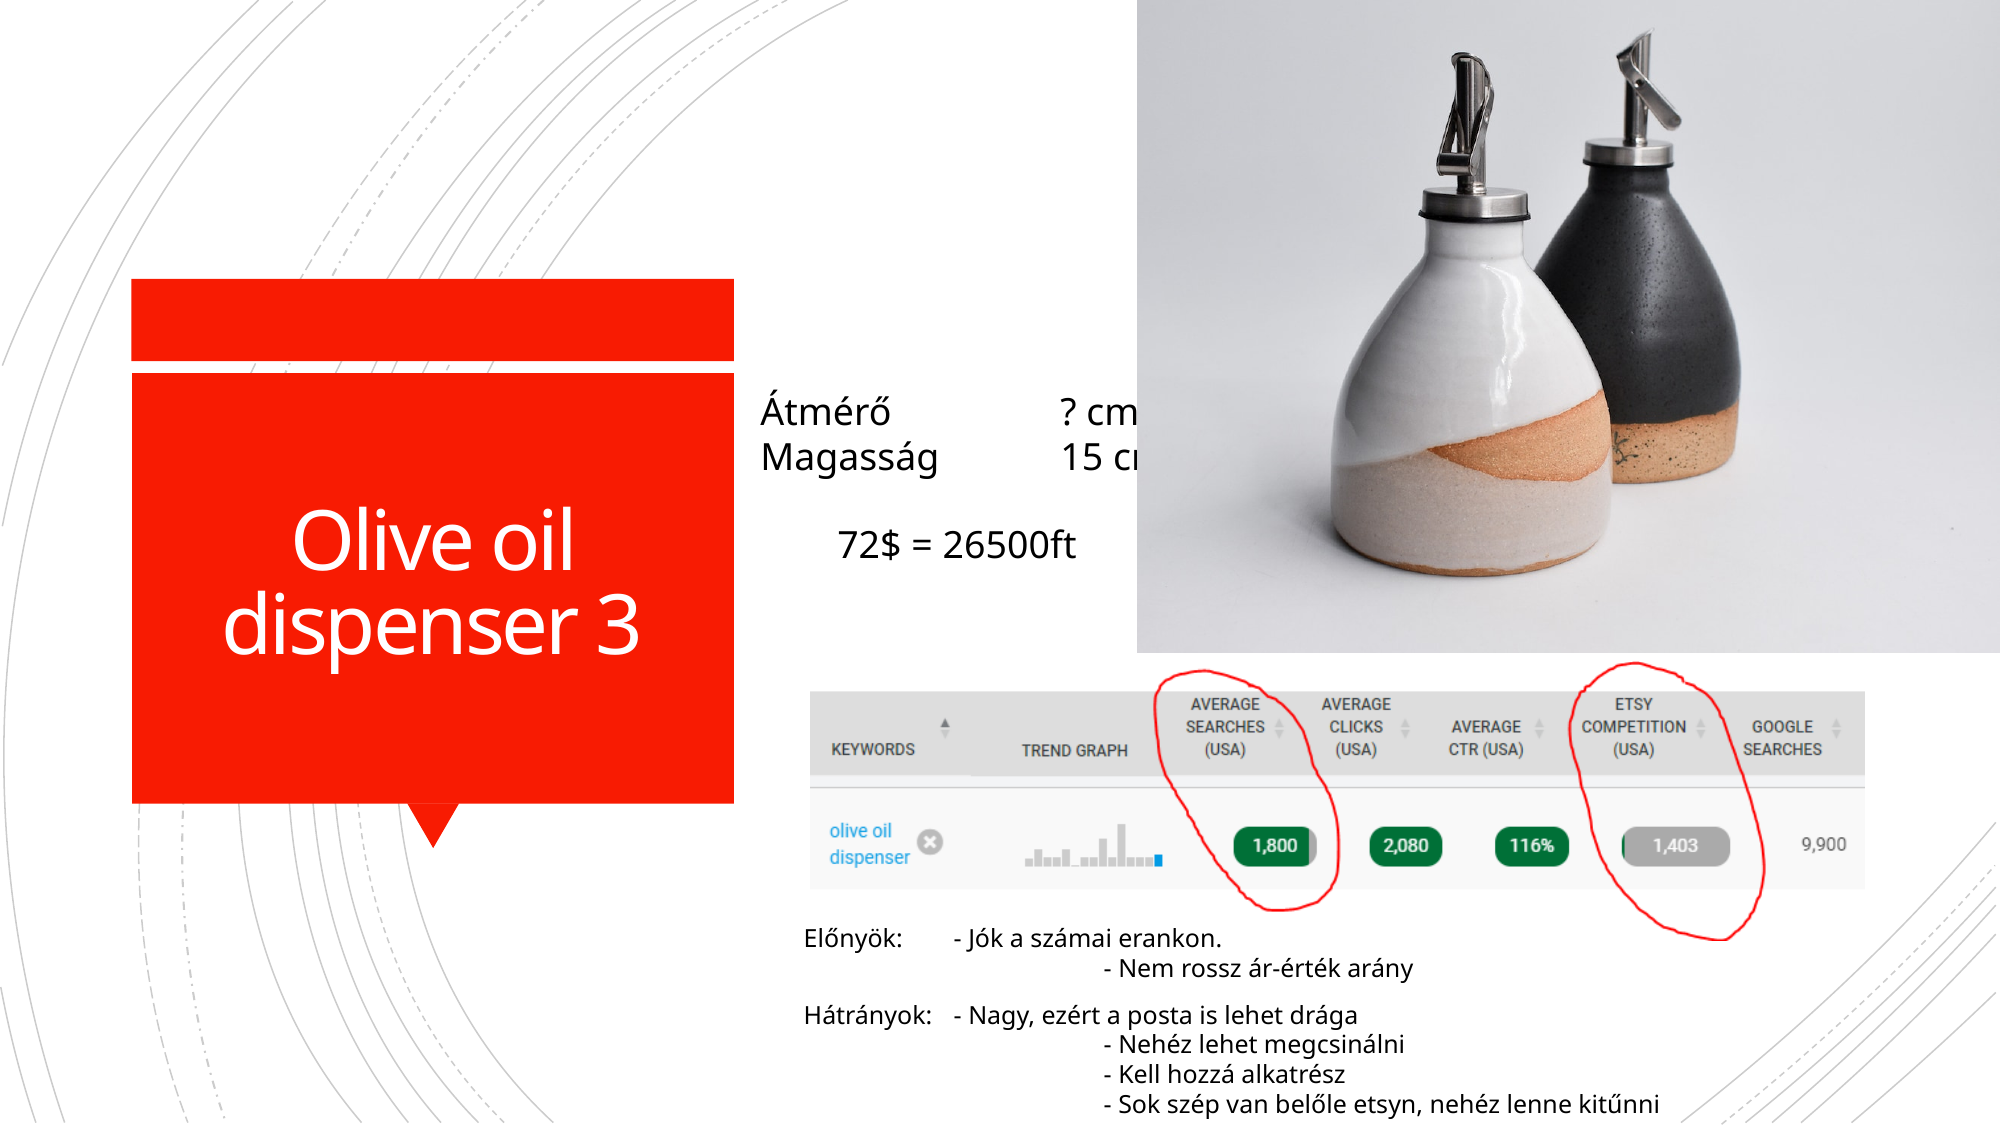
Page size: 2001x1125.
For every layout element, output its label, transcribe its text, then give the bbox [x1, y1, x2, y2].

picture [809, 661, 1866, 941]
text_box Előnyök: - Jók a számai erankon. - Nem rossz ár-érték arány [788, 914, 1972, 990]
picture [1137, 0, 2000, 653]
text_box Átmérő ? cm Magasság 15 cm [745, 380, 1137, 486]
text_box 72$ = 26500ft [822, 513, 1092, 574]
title Olive oil dispenser 3 [145, 385, 720, 789]
text_box Hátrányok: - Nagy, ezért a posta is lehet drága - Nehéz lehet megcsinálni - Kell hozzá alkatrész - Sok szép van belőle etsyn, nehéz lenne kitűnni [788, 991, 1972, 1125]
